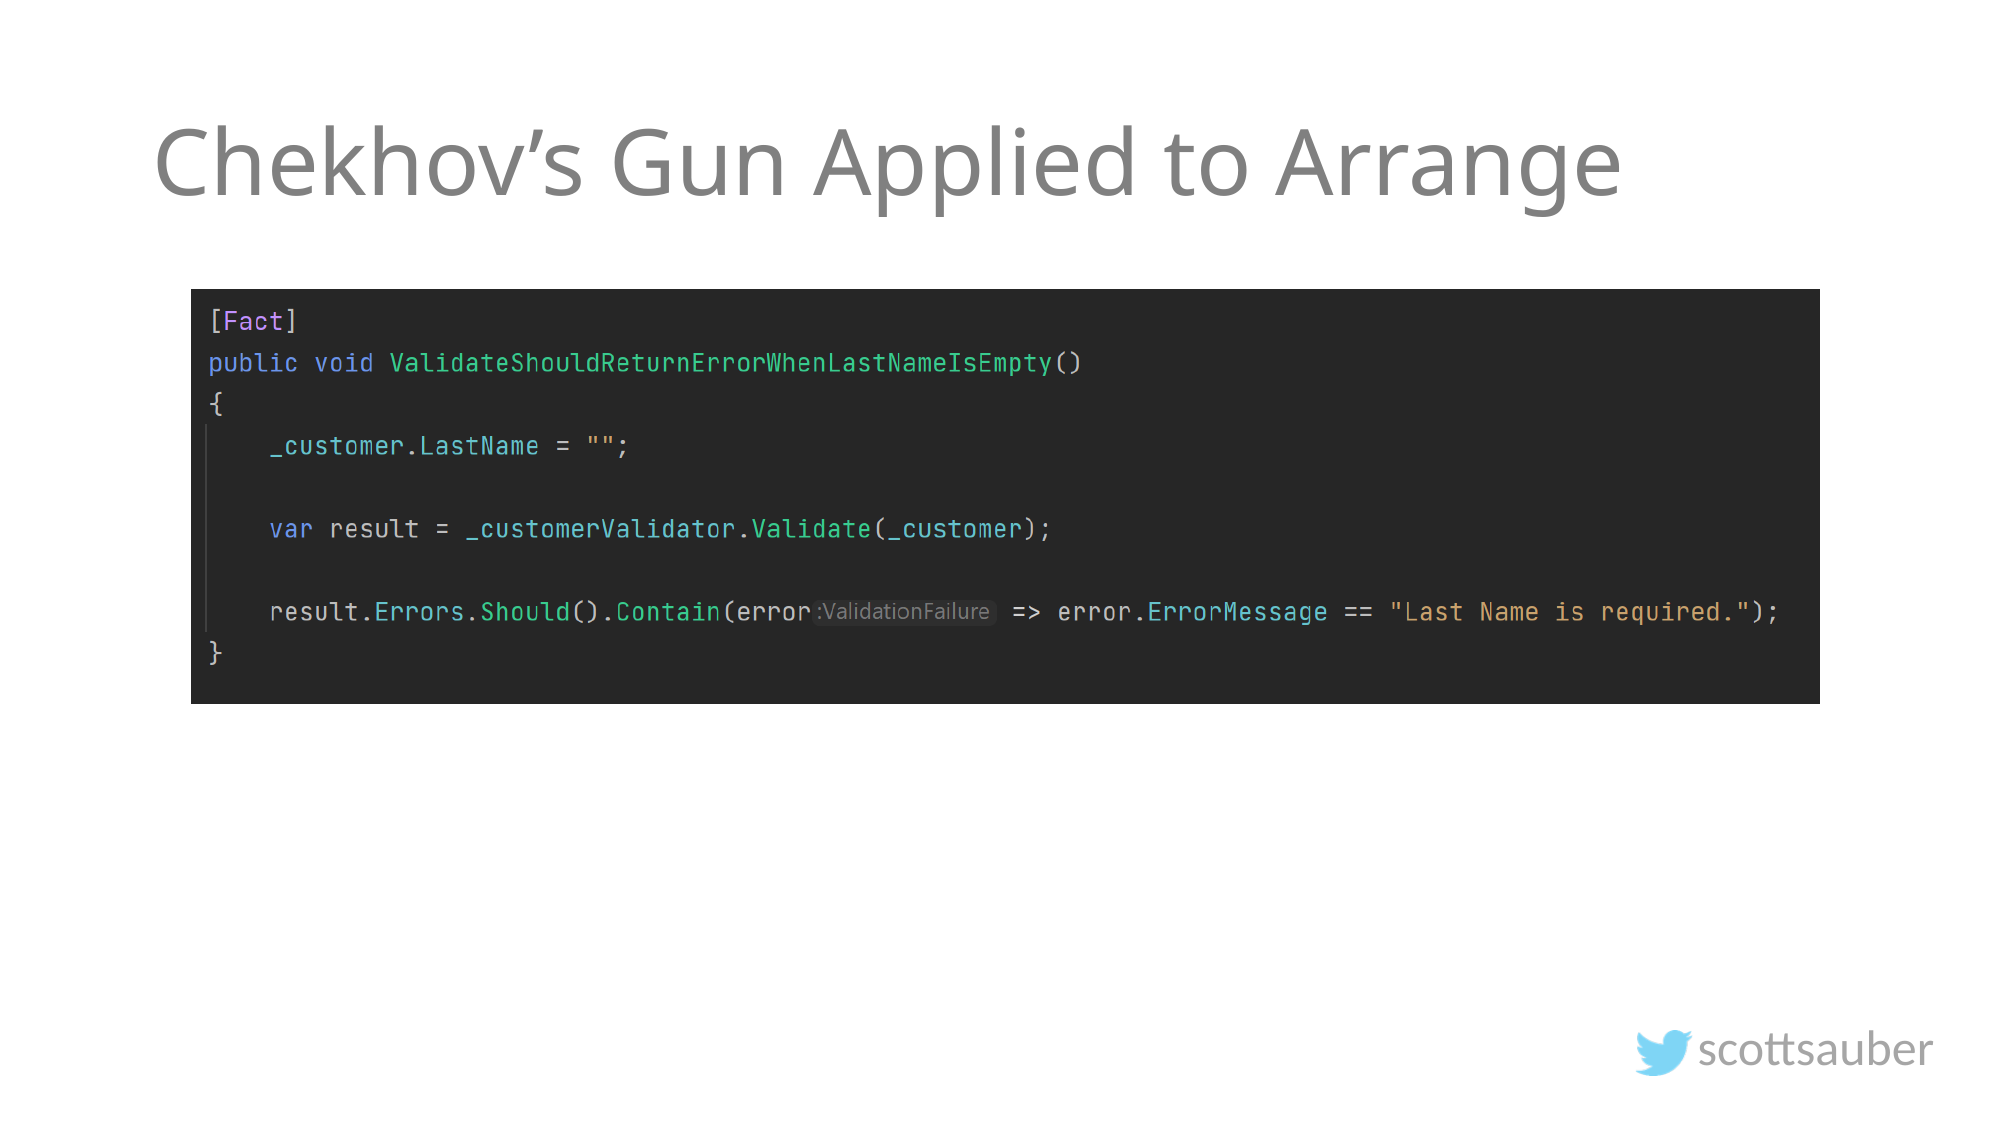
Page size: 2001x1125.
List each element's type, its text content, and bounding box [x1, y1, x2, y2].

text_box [1635, 1014, 1986, 1093]
title Chekhov’s Gun Applied to Arrange [137, 57, 1863, 275]
picture [191, 289, 1820, 704]
